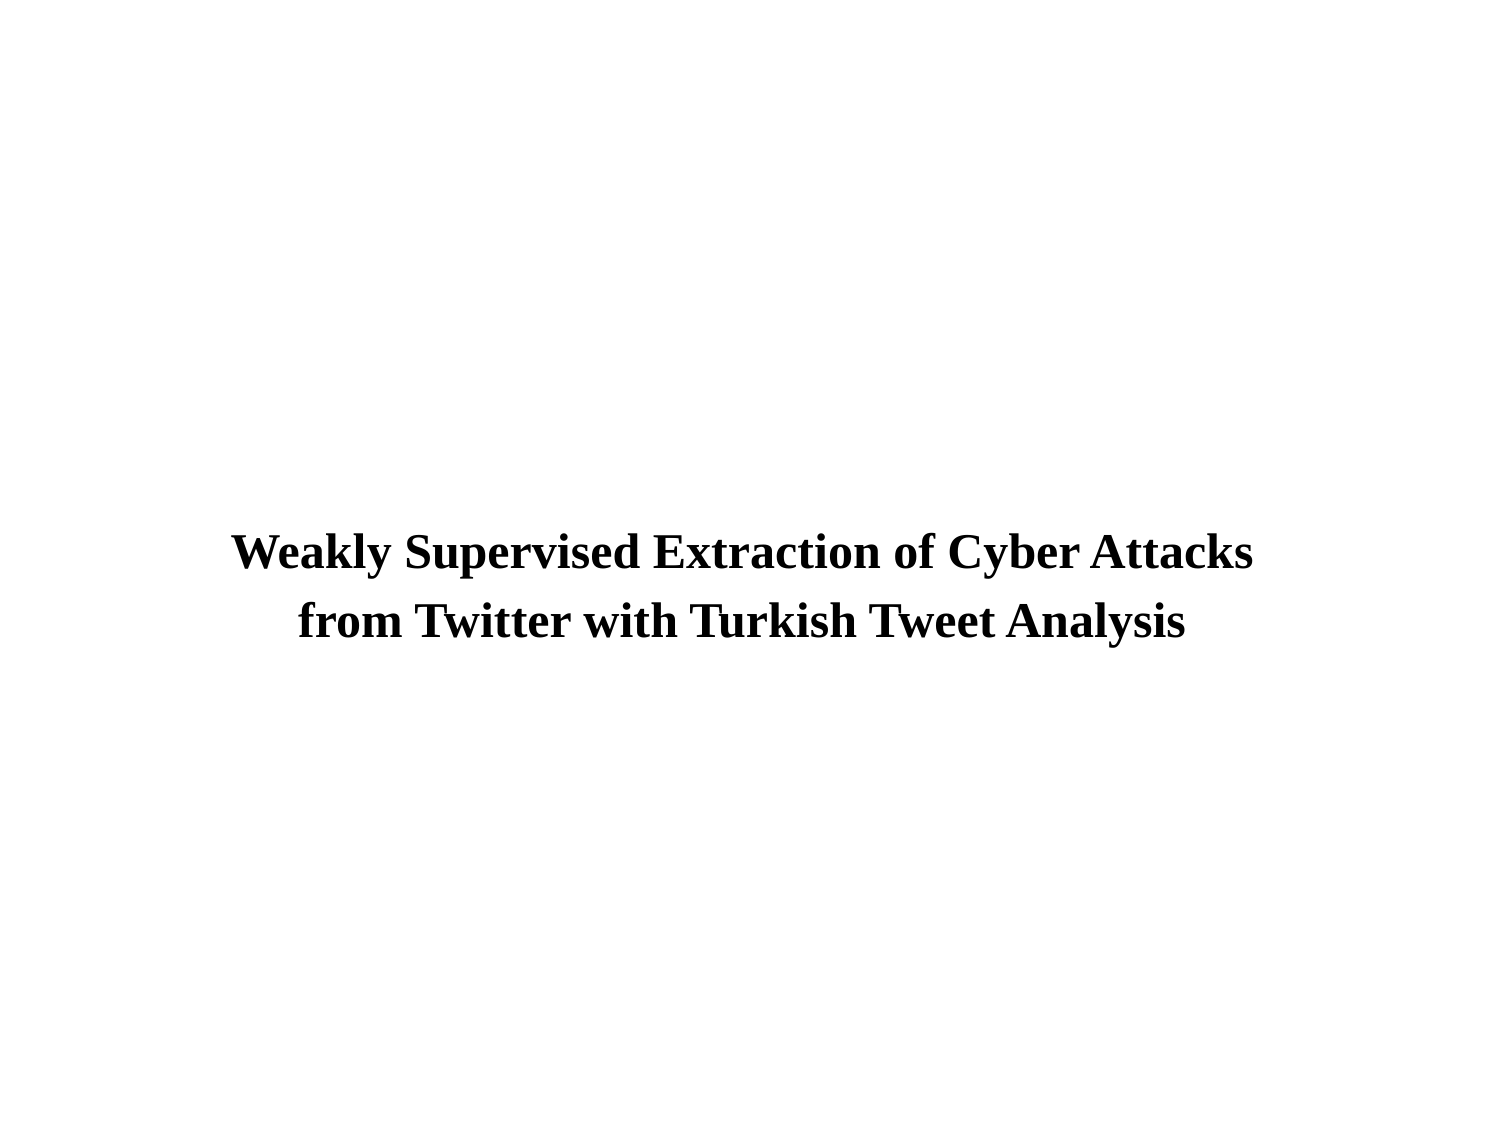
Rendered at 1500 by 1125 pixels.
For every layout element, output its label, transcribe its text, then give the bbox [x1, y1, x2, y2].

text_box Weakly Supervised Extraction of Cyber Attacks from Twitter with Turkish Tweet Analysis [174, 502, 1310, 656]
